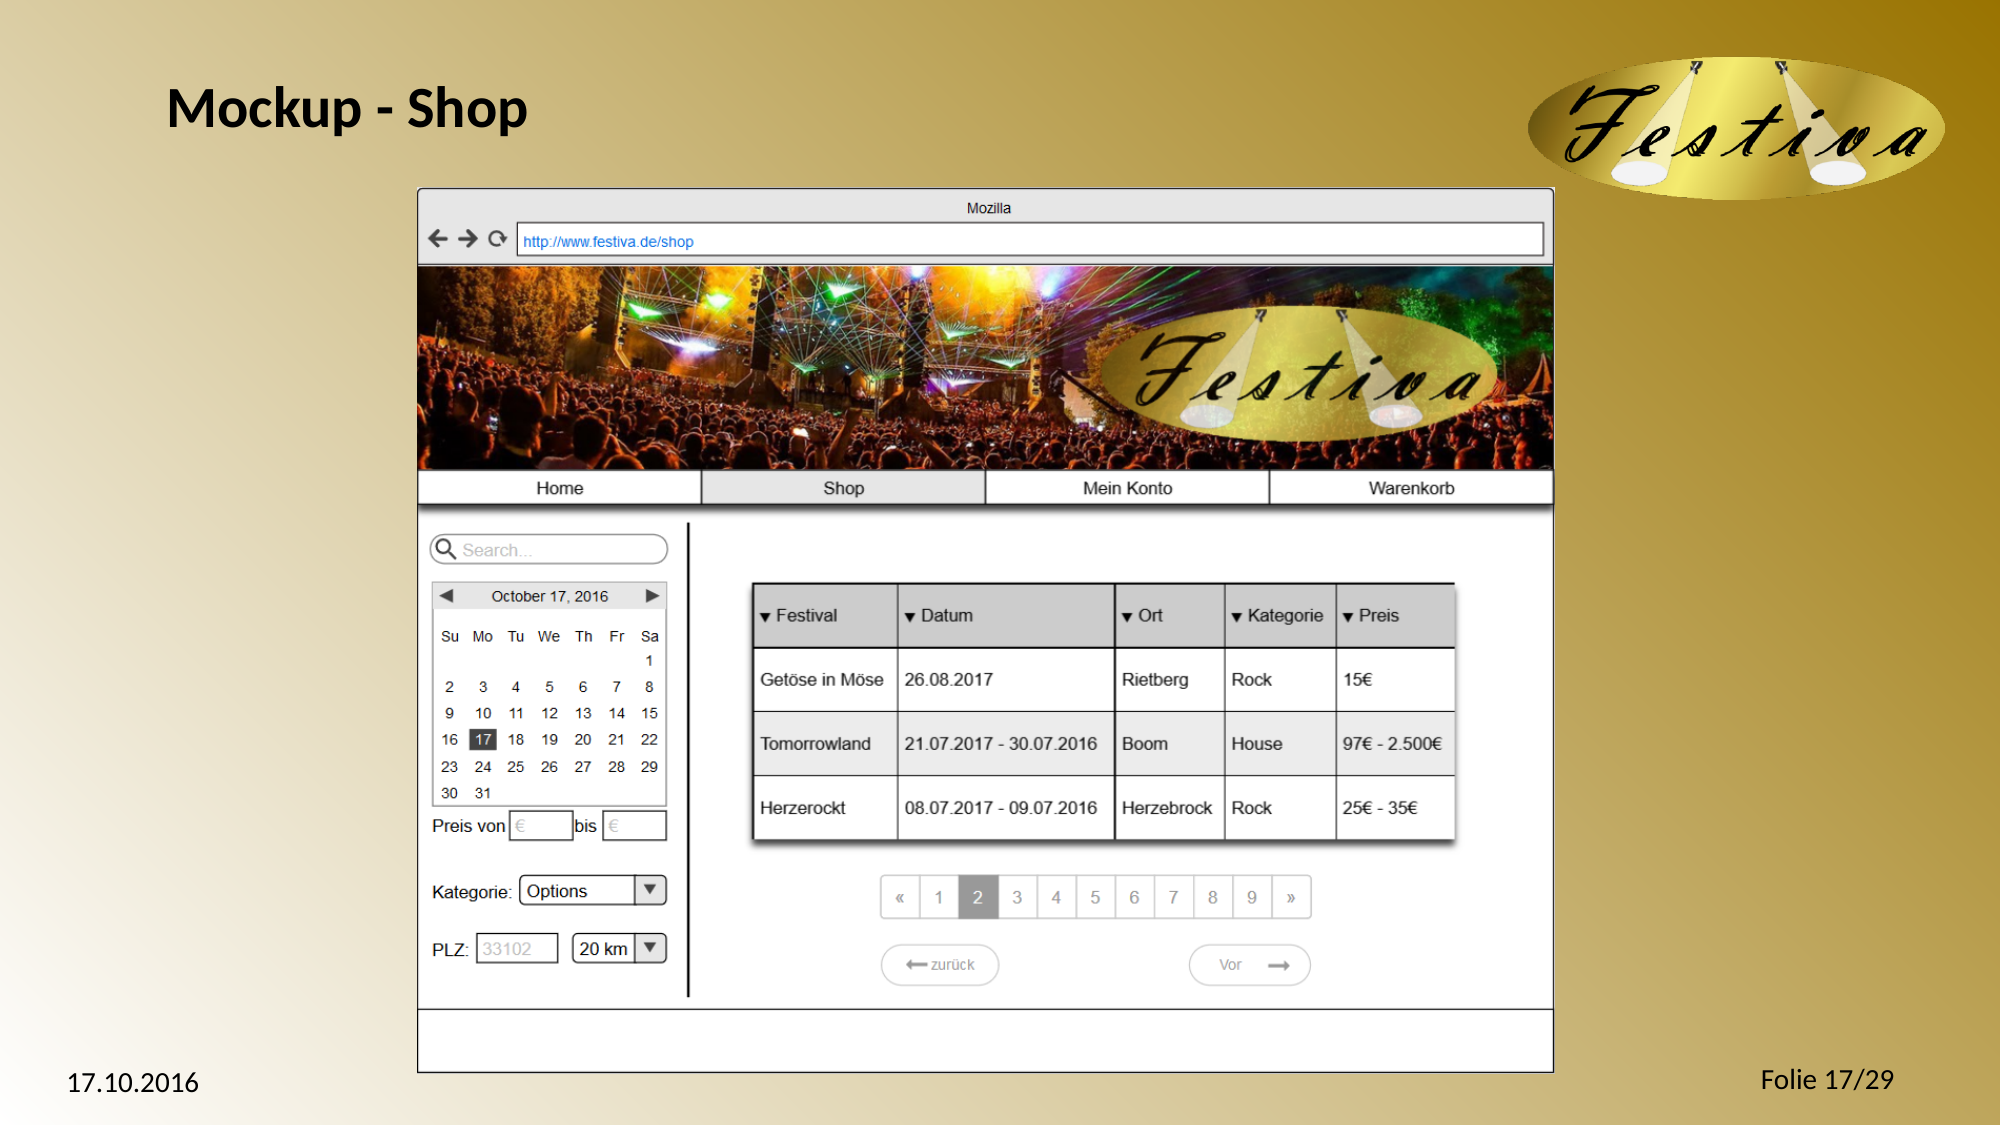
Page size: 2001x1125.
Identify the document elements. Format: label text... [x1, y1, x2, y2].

picture [417, 49, 1958, 1074]
text_box Mockup - Shop [151, 62, 1256, 147]
